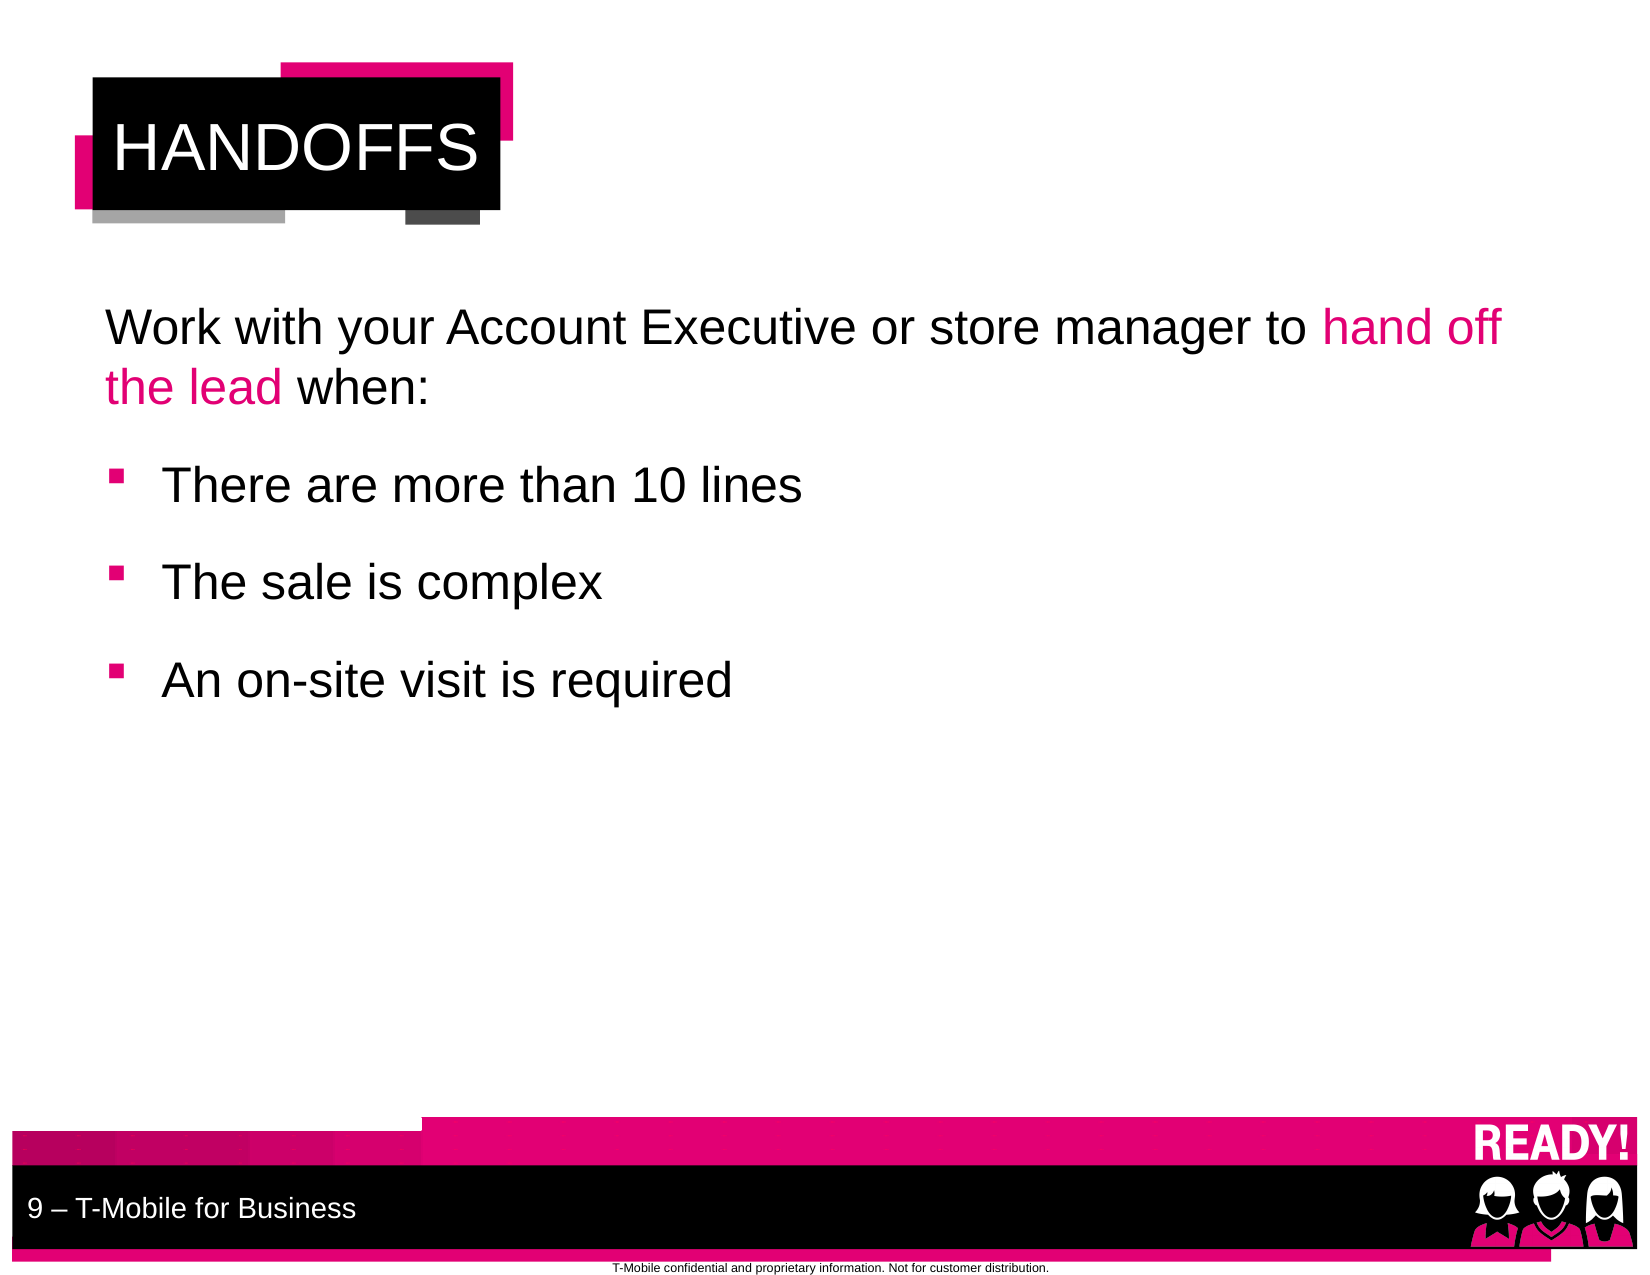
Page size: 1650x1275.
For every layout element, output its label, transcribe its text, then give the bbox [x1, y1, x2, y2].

text_box Work with your Account Executive or store manager to hand off the lead when: There are more than 10 lines The sale is complex An on-site visit is required [90, 287, 1585, 715]
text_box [74, 62, 514, 226]
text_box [12, 1104, 1646, 1275]
